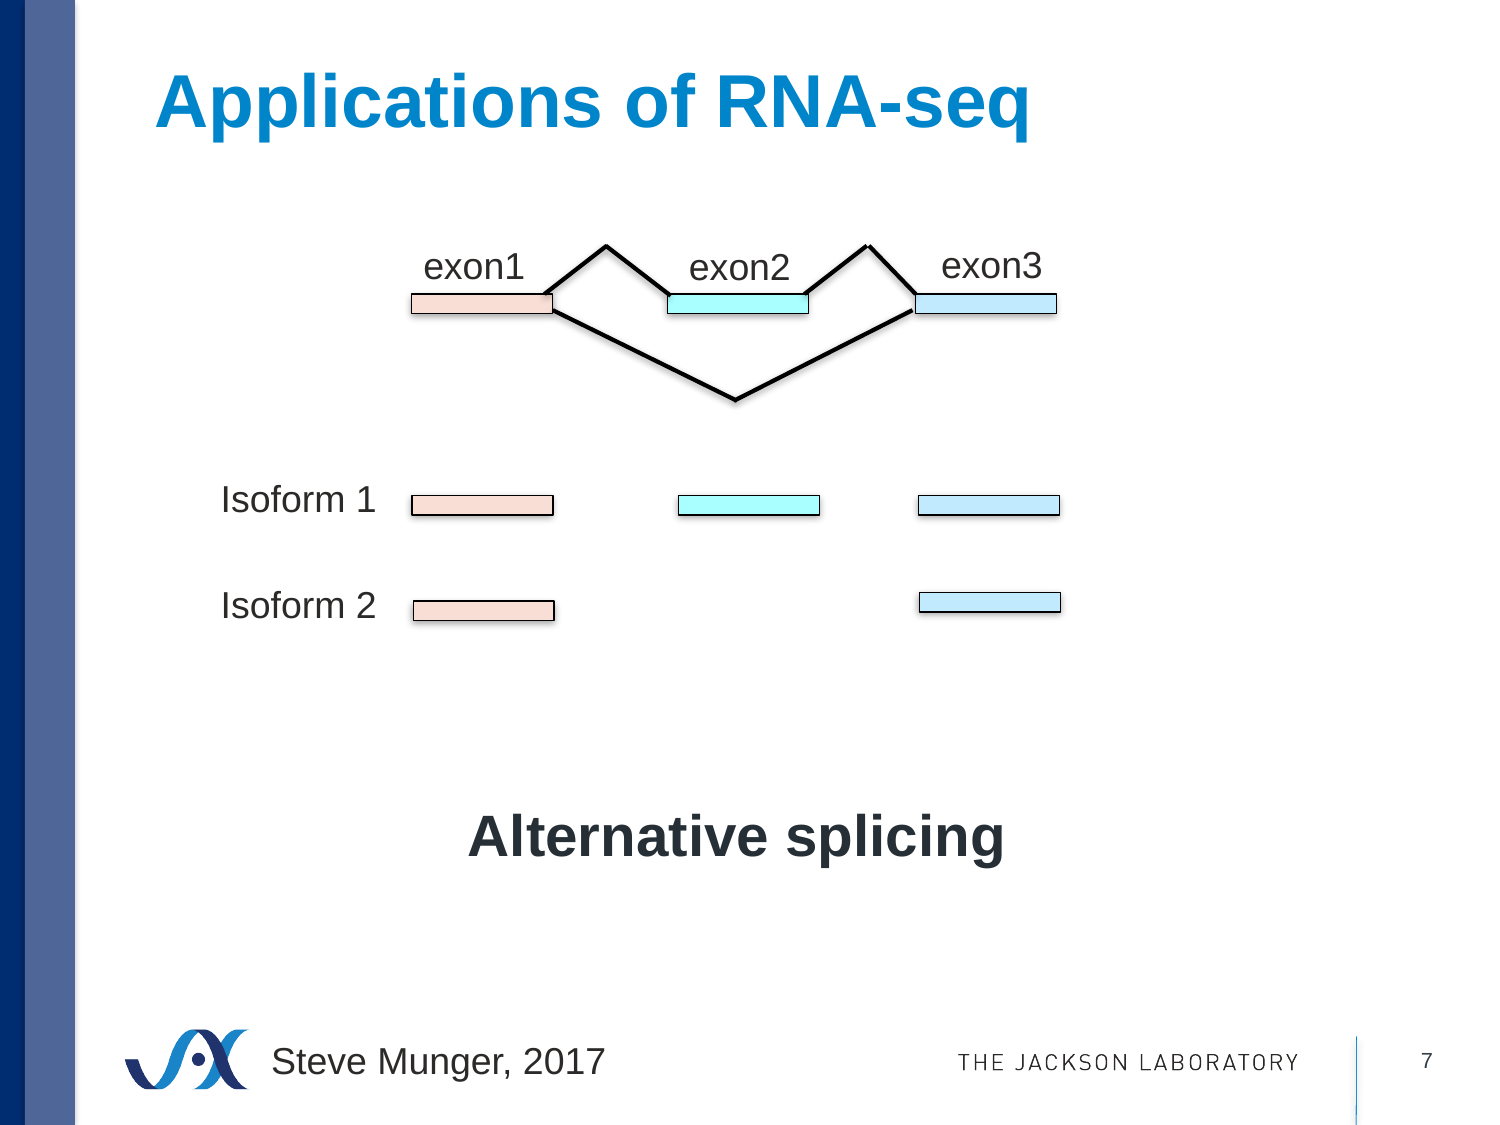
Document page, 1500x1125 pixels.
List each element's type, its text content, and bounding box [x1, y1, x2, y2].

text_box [605, 245, 671, 296]
text_box Steve Munger, 2017 [256, 1030, 622, 1090]
text_box [678, 495, 820, 516]
text_box [411, 495, 554, 516]
text_box [919, 592, 1061, 613]
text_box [544, 245, 604, 295]
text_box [804, 245, 866, 295]
picture [957, 1051, 1097, 1076]
picture [110, 1011, 268, 1106]
text_box exon3 [926, 233, 1058, 294]
text_box Alternative splicing [453, 791, 1021, 876]
text_box [918, 495, 1060, 516]
text_box [915, 293, 1057, 314]
text_box exon2 [674, 236, 806, 296]
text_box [552, 309, 732, 401]
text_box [733, 309, 913, 401]
text_box exon1 [408, 234, 540, 295]
text_box [411, 295, 553, 314]
slide_number 7 [1097, 1030, 1448, 1091]
title Applications of RNA-seq [154, 45, 1448, 233]
text_box [413, 600, 555, 621]
text_box Isoform 1 [205, 467, 392, 528]
text_box Isoform 2 [205, 573, 392, 679]
text_box [667, 296, 809, 308]
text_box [867, 246, 917, 294]
